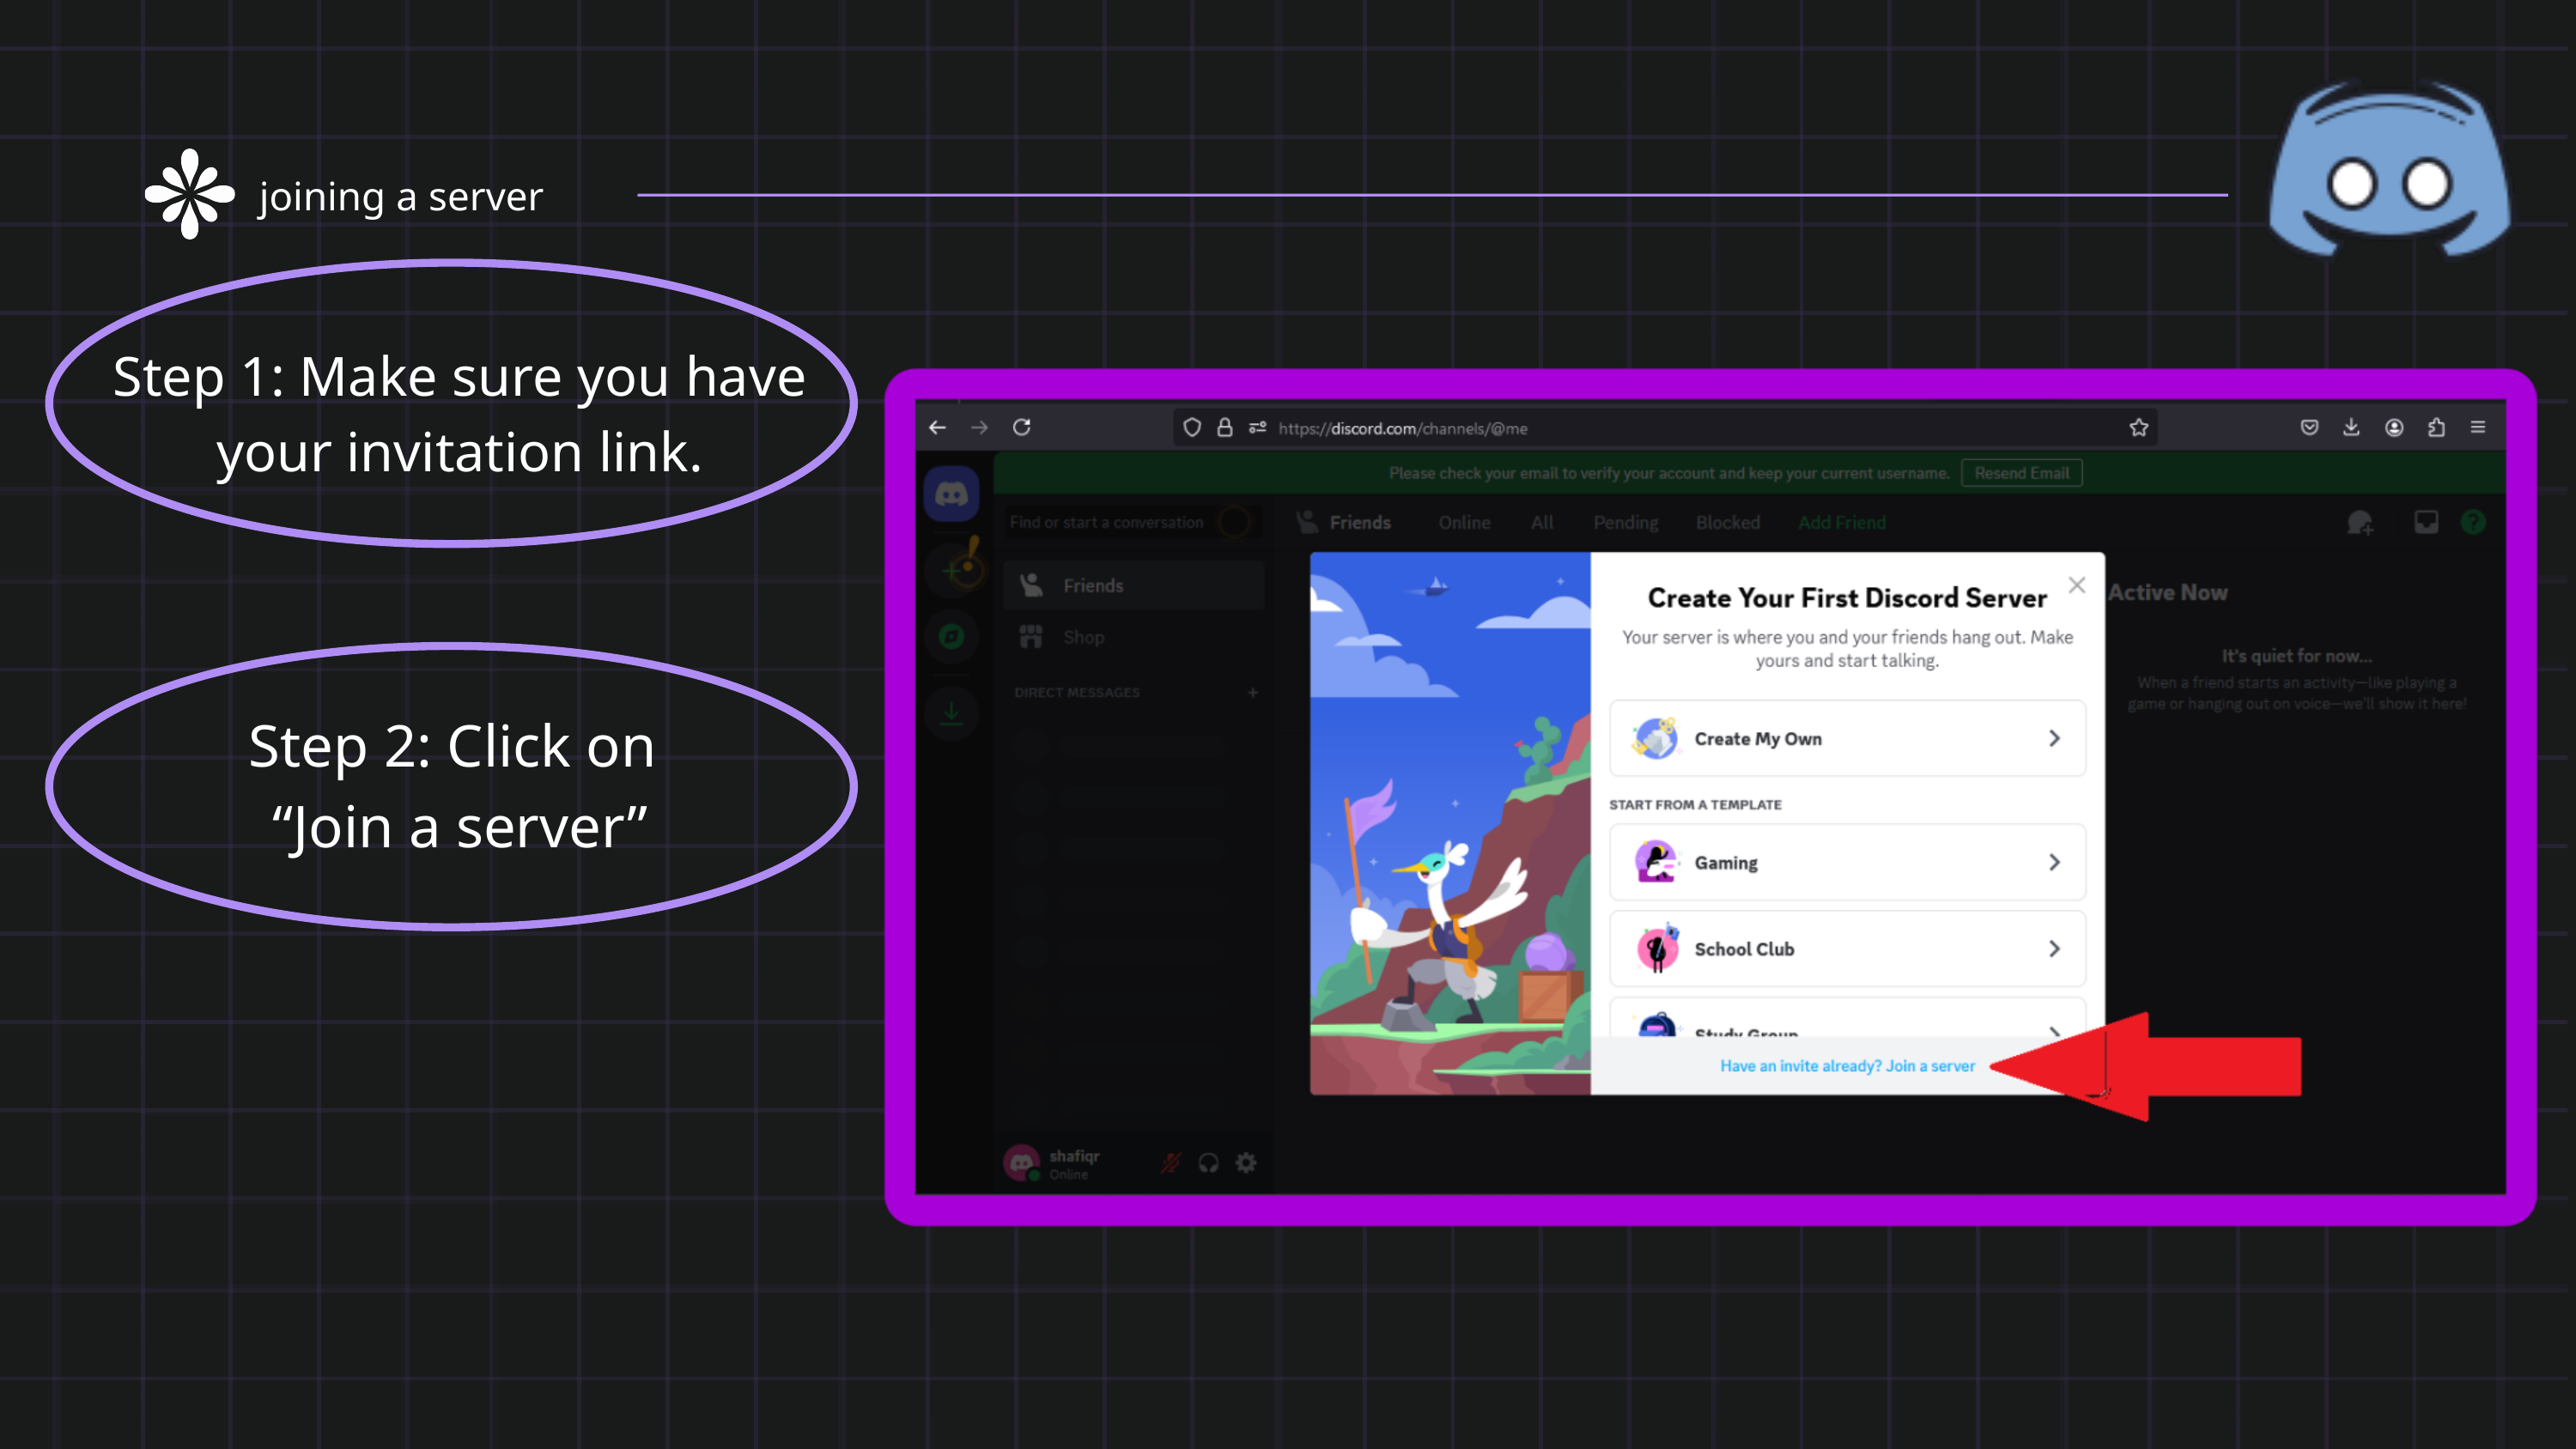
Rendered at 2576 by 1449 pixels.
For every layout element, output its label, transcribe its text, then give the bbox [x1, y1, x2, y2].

text_box [0, 0, 2568, 1449]
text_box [49, 262, 854, 544]
text_box [2265, 77, 2518, 263]
text_box joining a server [258, 163, 600, 219]
text_box [854, 368, 2568, 1227]
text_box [49, 646, 854, 928]
text_box [144, 149, 235, 239]
